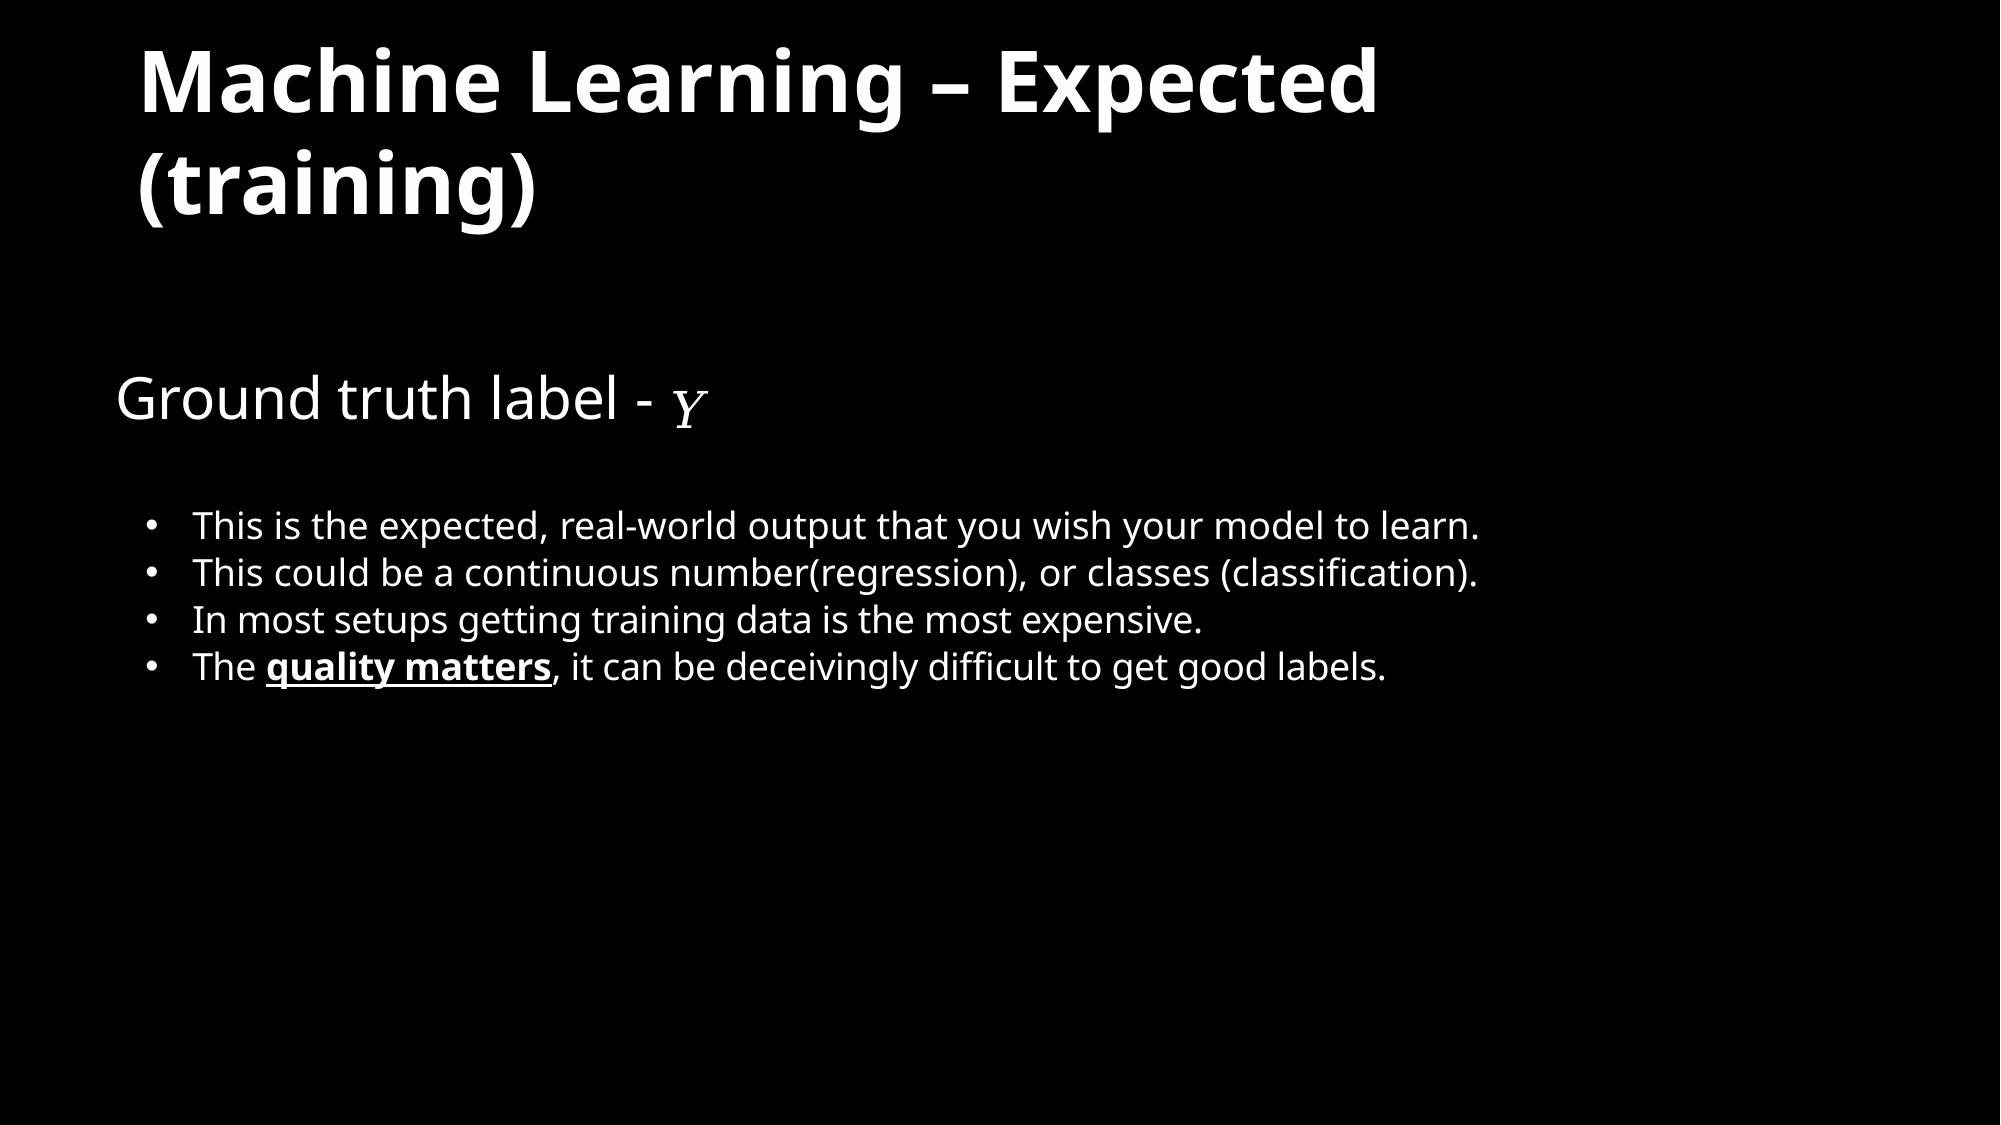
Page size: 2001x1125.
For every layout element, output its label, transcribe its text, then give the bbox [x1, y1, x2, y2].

text_box This is the expected, real-world output that you wish your model to learn. This could be a continuous number(regression), or classes (classification). In most setups getting training data is the most expensive. The quality matters, it can be deceivingly difficult to get good labels. [143, 500, 1588, 736]
title Machine Learning – Expected (training) [135, 24, 1776, 232]
text_box Ground truth label - 𝑌 [99, 330, 727, 439]
